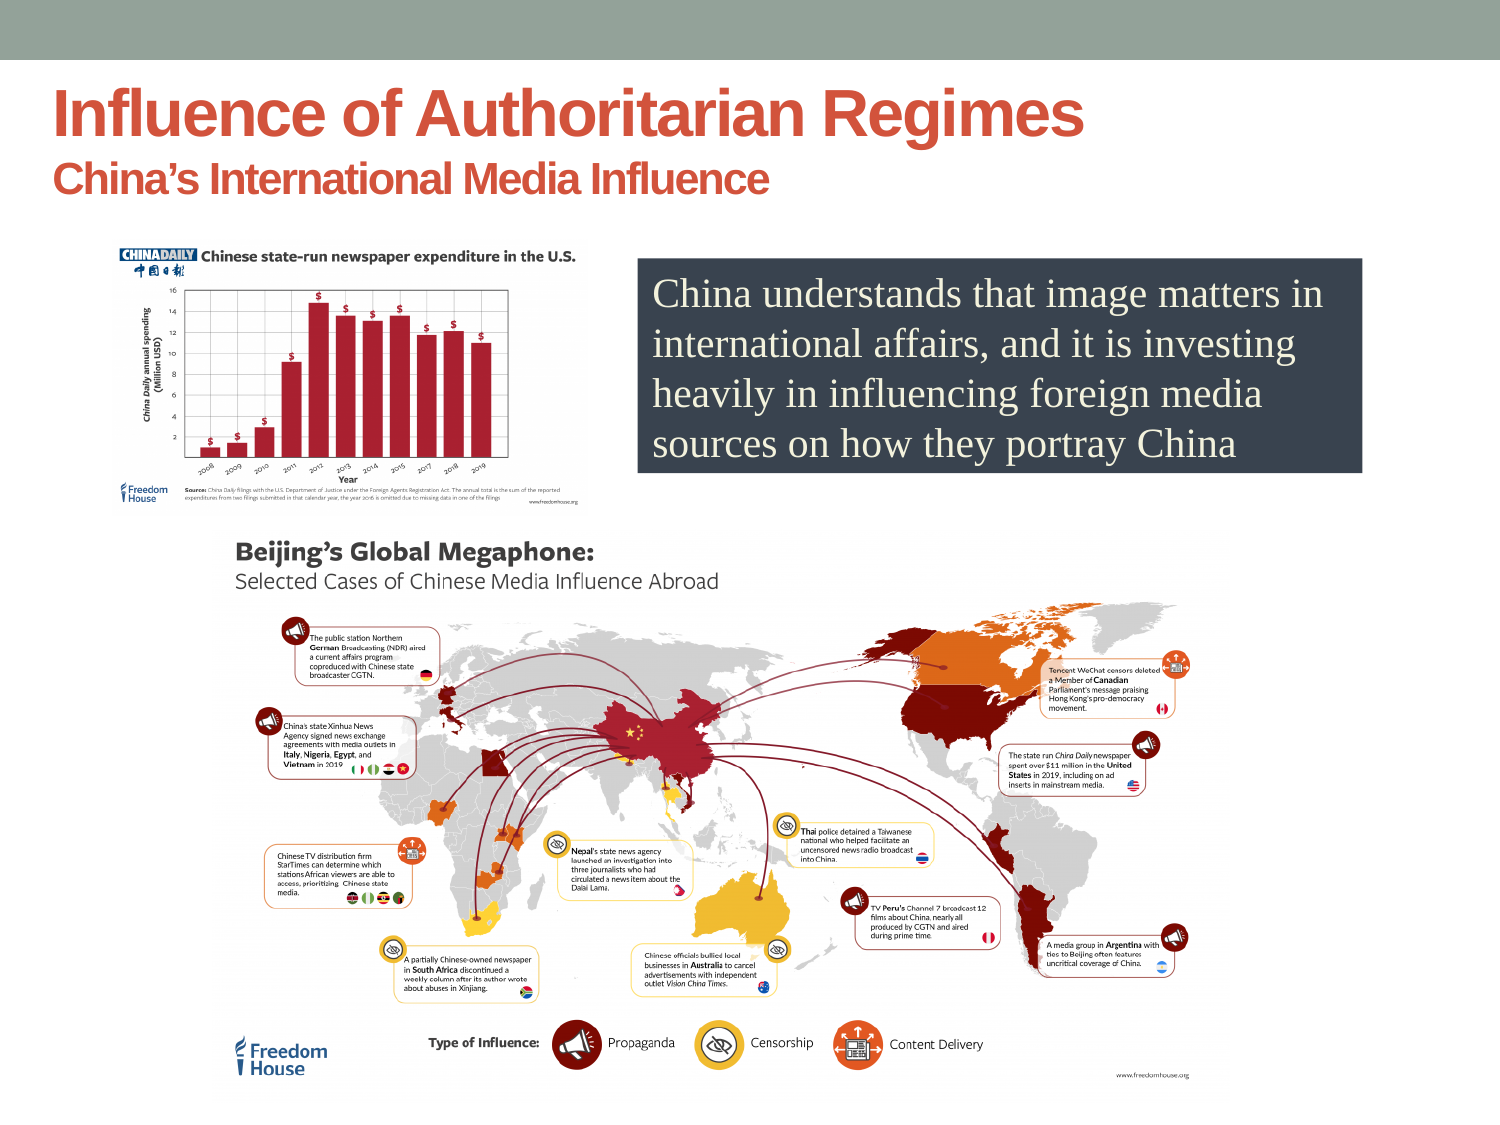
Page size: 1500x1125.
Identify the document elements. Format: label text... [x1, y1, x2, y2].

text_box Influence of Authoritarian Regimes China’s International Media Influence [37, 62, 1388, 213]
picture [112, 238, 588, 516]
text_box China understands that image matters in international affairs, and it is investing heavily in influencing foreign media sources on how they portray China [637, 258, 1363, 474]
picture [212, 529, 1233, 1122]
